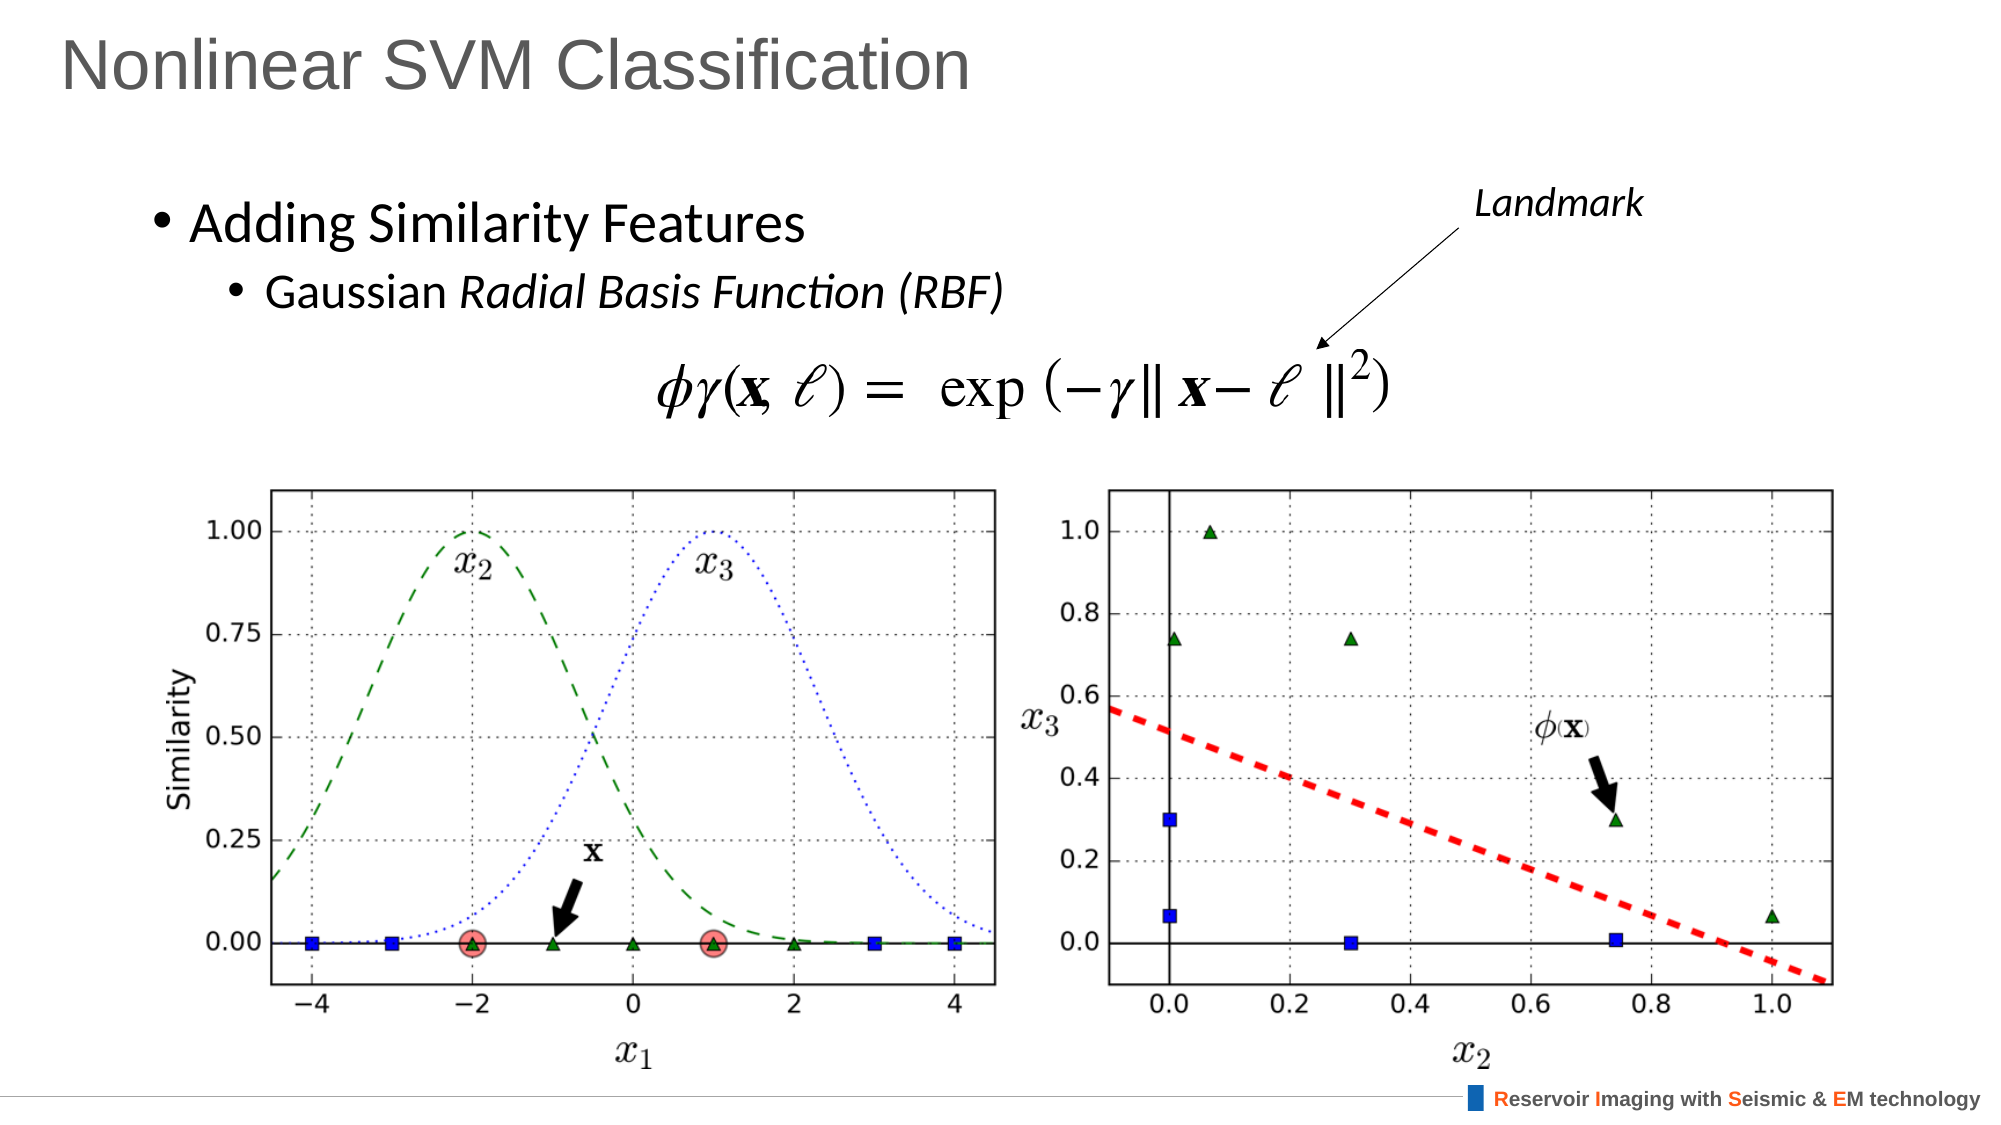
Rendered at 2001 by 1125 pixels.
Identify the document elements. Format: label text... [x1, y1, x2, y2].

picture [657, 349, 1388, 419]
list Adding Similarity Features Gaussian Radial Basis Function (RBF) [137, 184, 1863, 1095]
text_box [1316, 227, 1459, 350]
title Nonlinear SVM Classification [45, 0, 1771, 134]
text_box Landmark [1459, 167, 1659, 232]
picture [166, 489, 1834, 1069]
